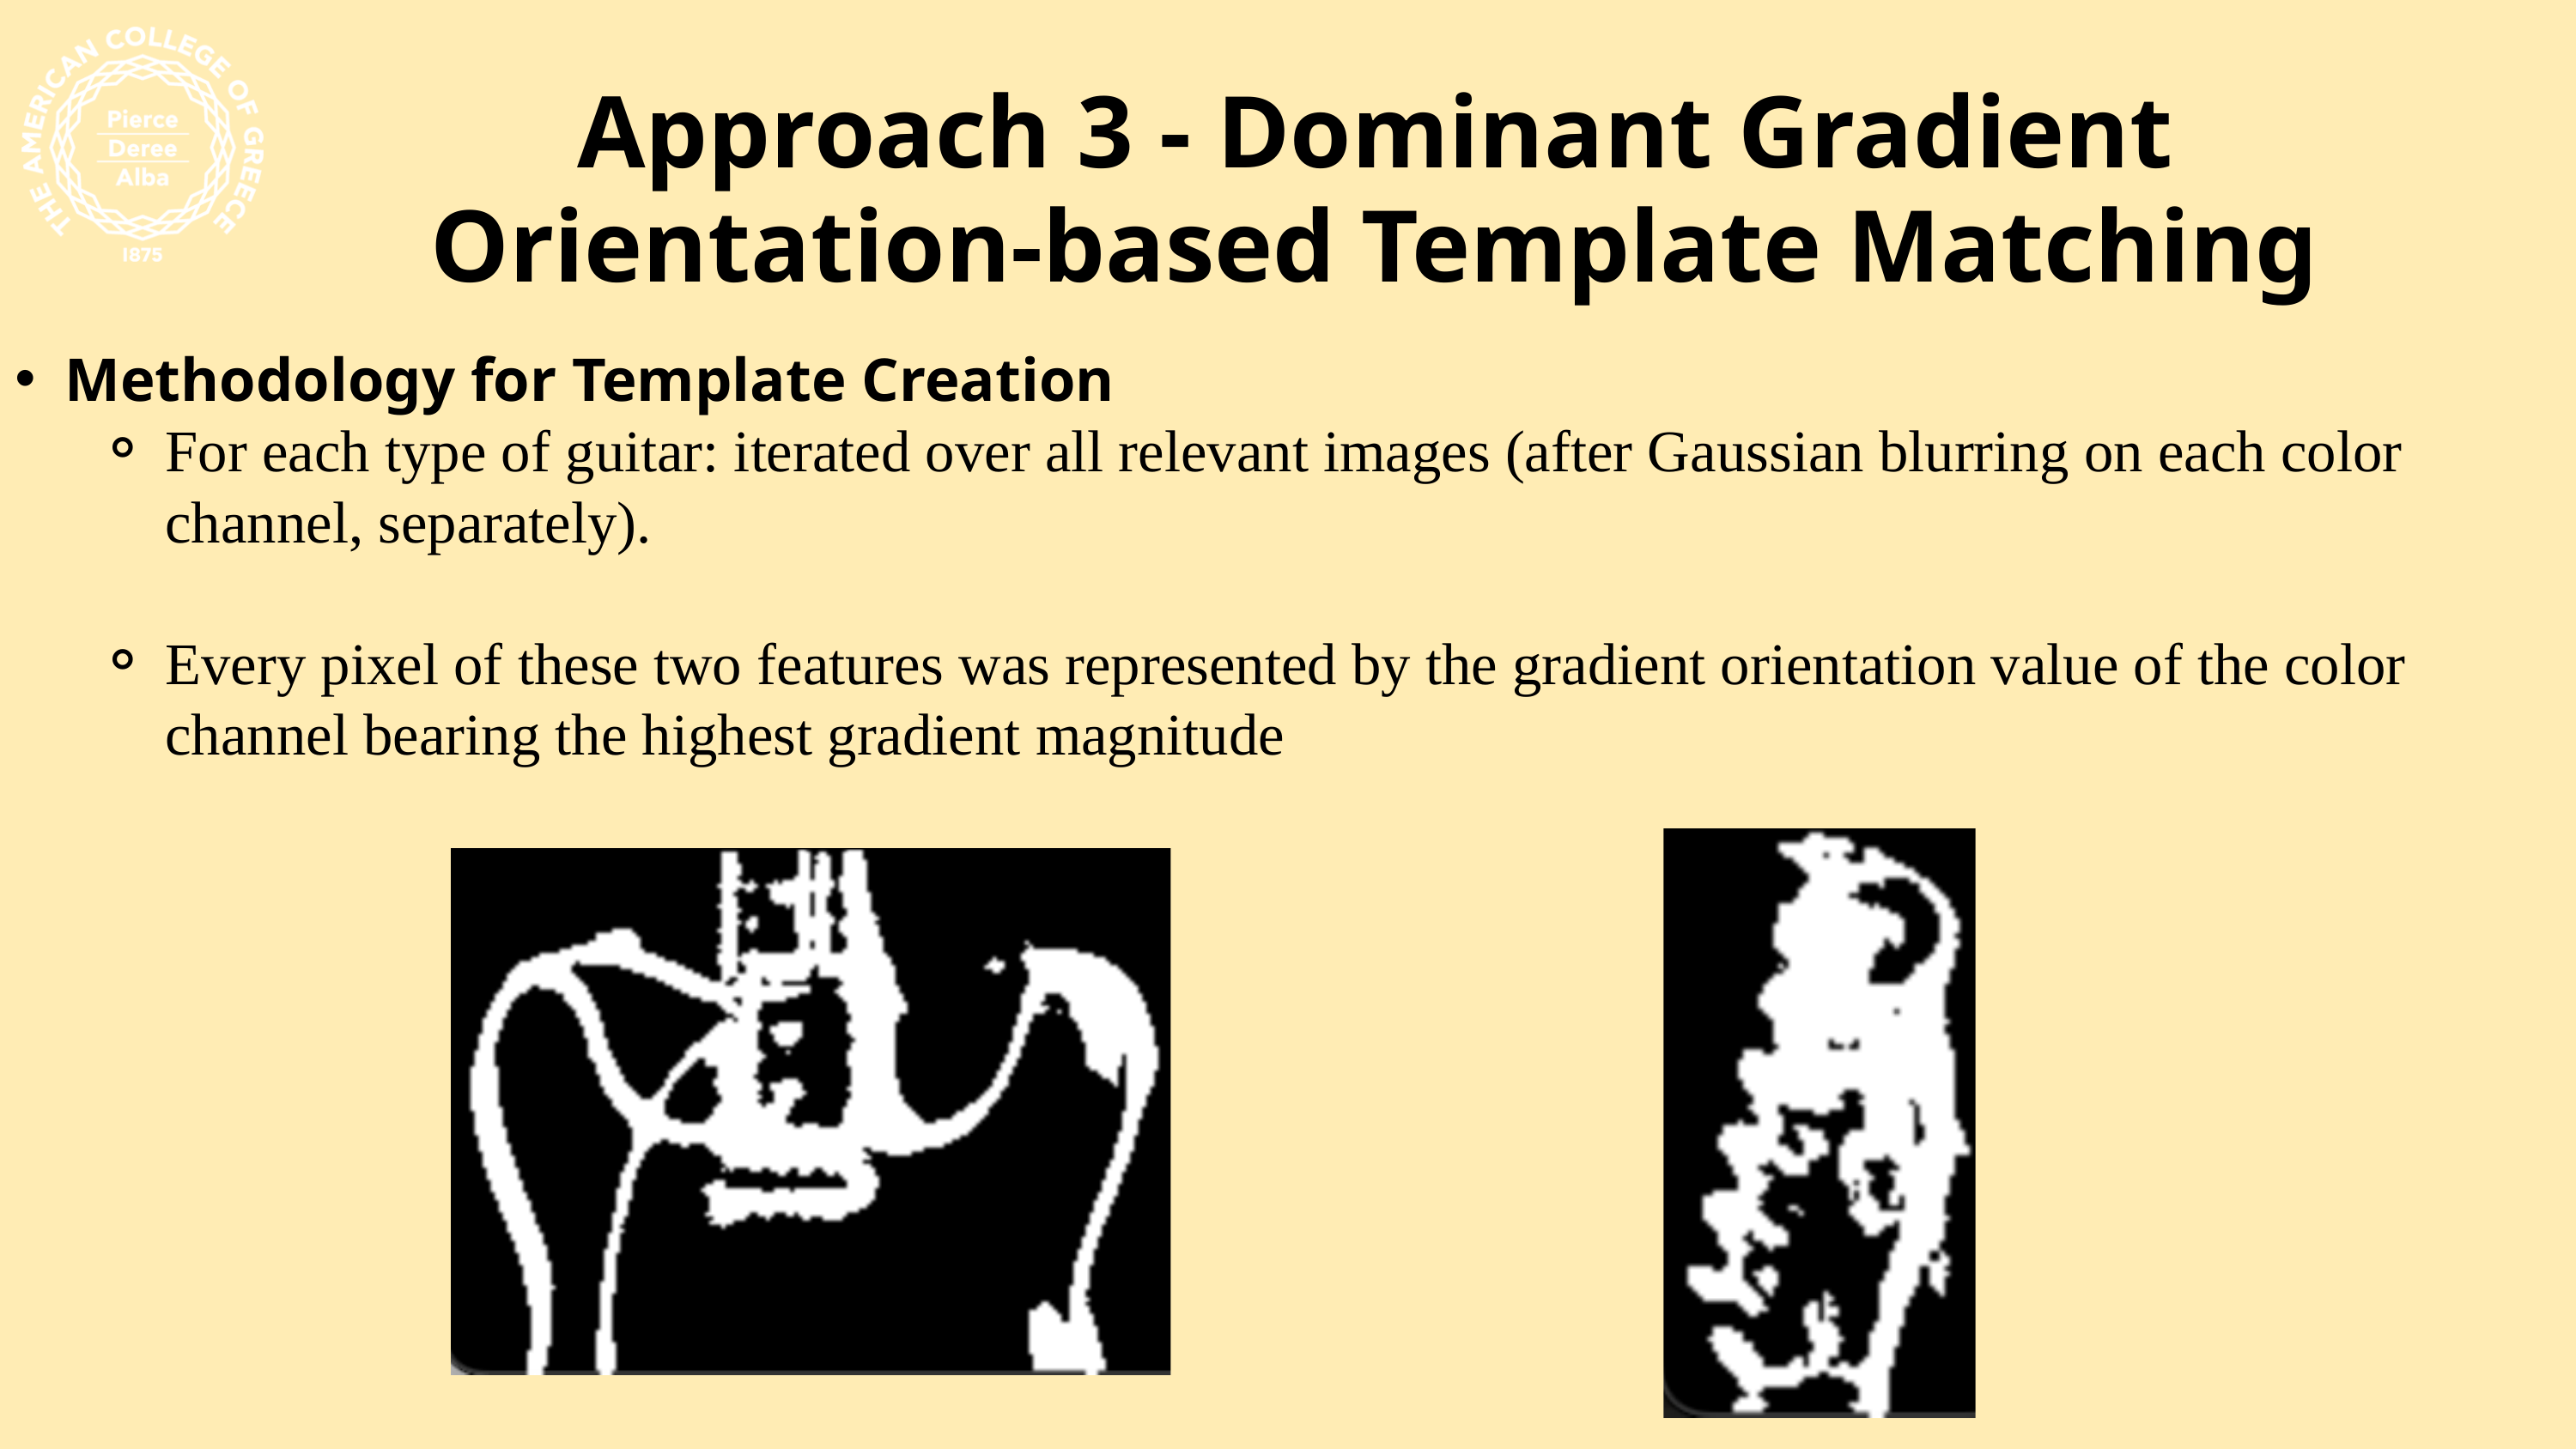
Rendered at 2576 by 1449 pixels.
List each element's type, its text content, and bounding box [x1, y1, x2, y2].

text_box Methodology for Template Creation For each type of guitar: iterated over all relevant images (after Gaussian blurring on each color channel, separately). Every pixel of these two features was represented by the gradient orientation value of the color channel bearing the highest gradient magnitude [0, 294, 2432, 767]
text_box [450, 848, 1171, 1375]
text_box [21, 23, 264, 267]
text_box [1663, 828, 1976, 1418]
text_box Approach 3 - Dominant Gradient Orientation-based Template Matching [299, 74, 2452, 302]
